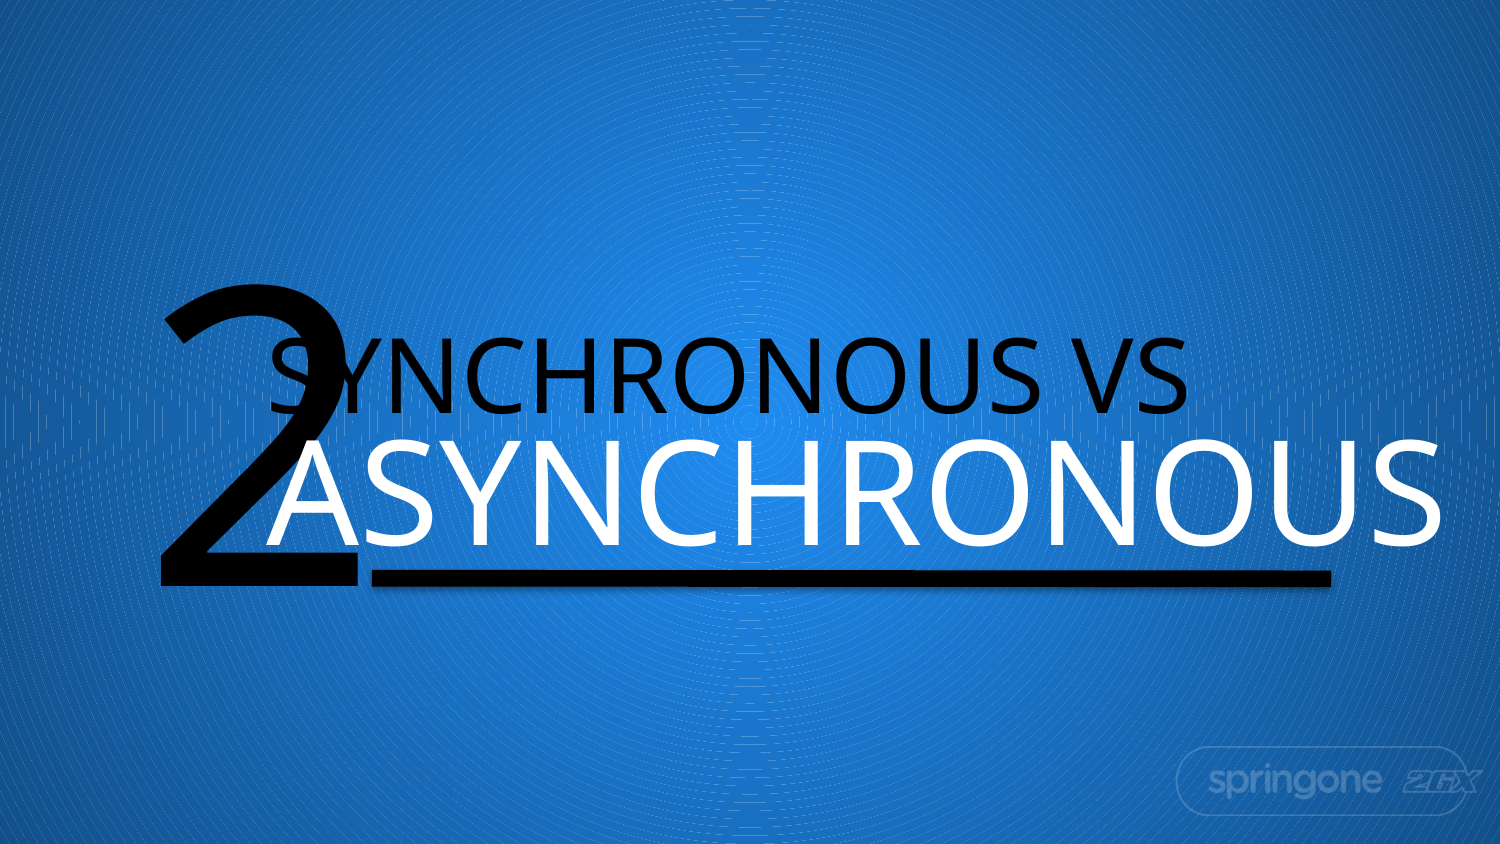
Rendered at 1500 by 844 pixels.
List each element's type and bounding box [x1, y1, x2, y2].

picture [1174, 746, 1483, 816]
text_box [144, 161, 1356, 683]
